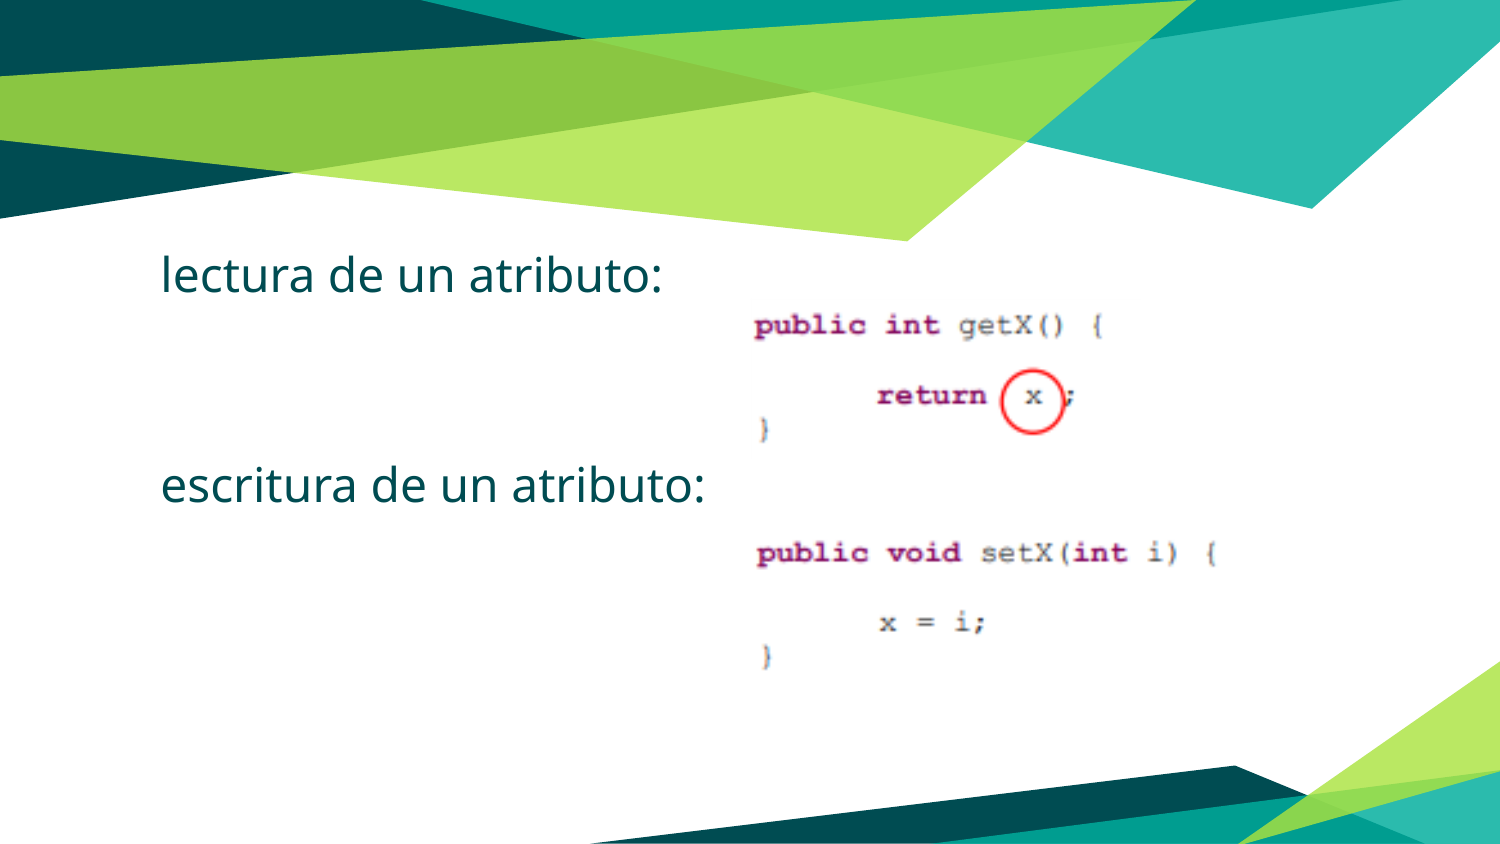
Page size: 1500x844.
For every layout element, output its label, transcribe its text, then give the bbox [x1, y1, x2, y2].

picture [749, 526, 1236, 687]
picture [749, 298, 1141, 459]
list lectura de un atributo: escritura de un atributo: [145, 229, 1355, 776]
